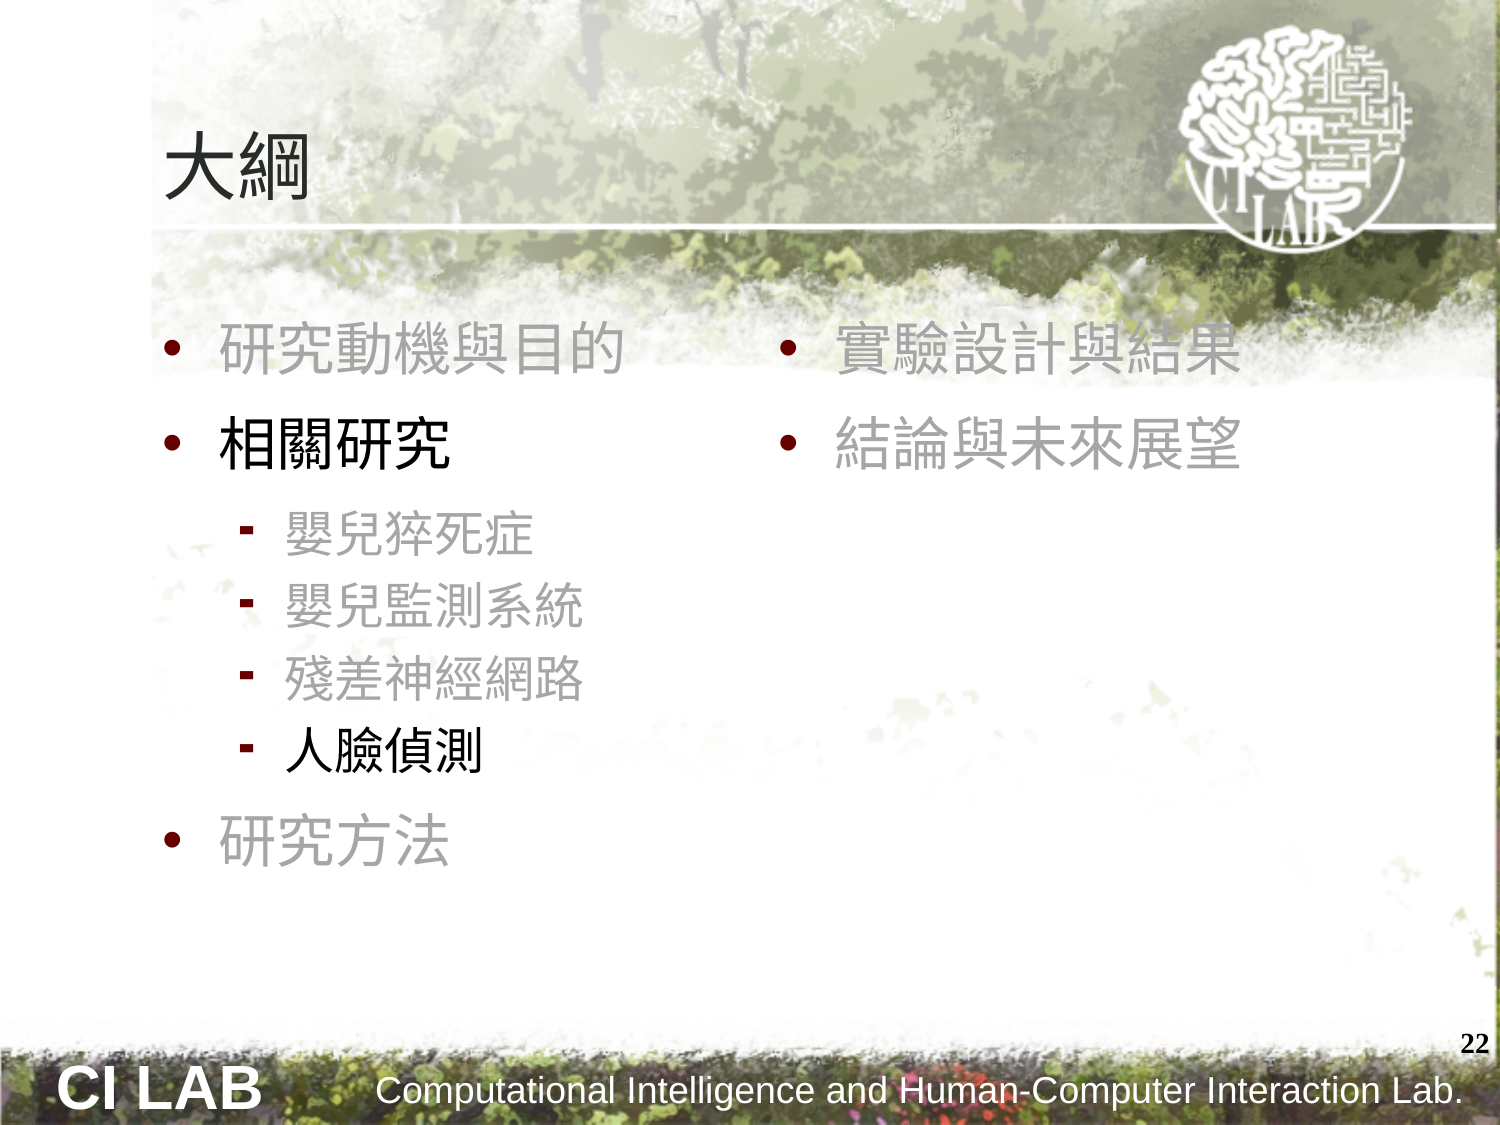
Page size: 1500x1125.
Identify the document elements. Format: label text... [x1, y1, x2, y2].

picture [0, 0, 1500, 1125]
text_box 研究動機與目的 相關研究 嬰兒猝死症 嬰兒監測系統 殘差神經網路 人臉偵測 研究方法 實驗設計與結果 結論與未來展望 [147, 304, 1410, 961]
slide_number 22 [1426, 985, 1500, 1067]
title 大綱 [147, 31, 1448, 219]
